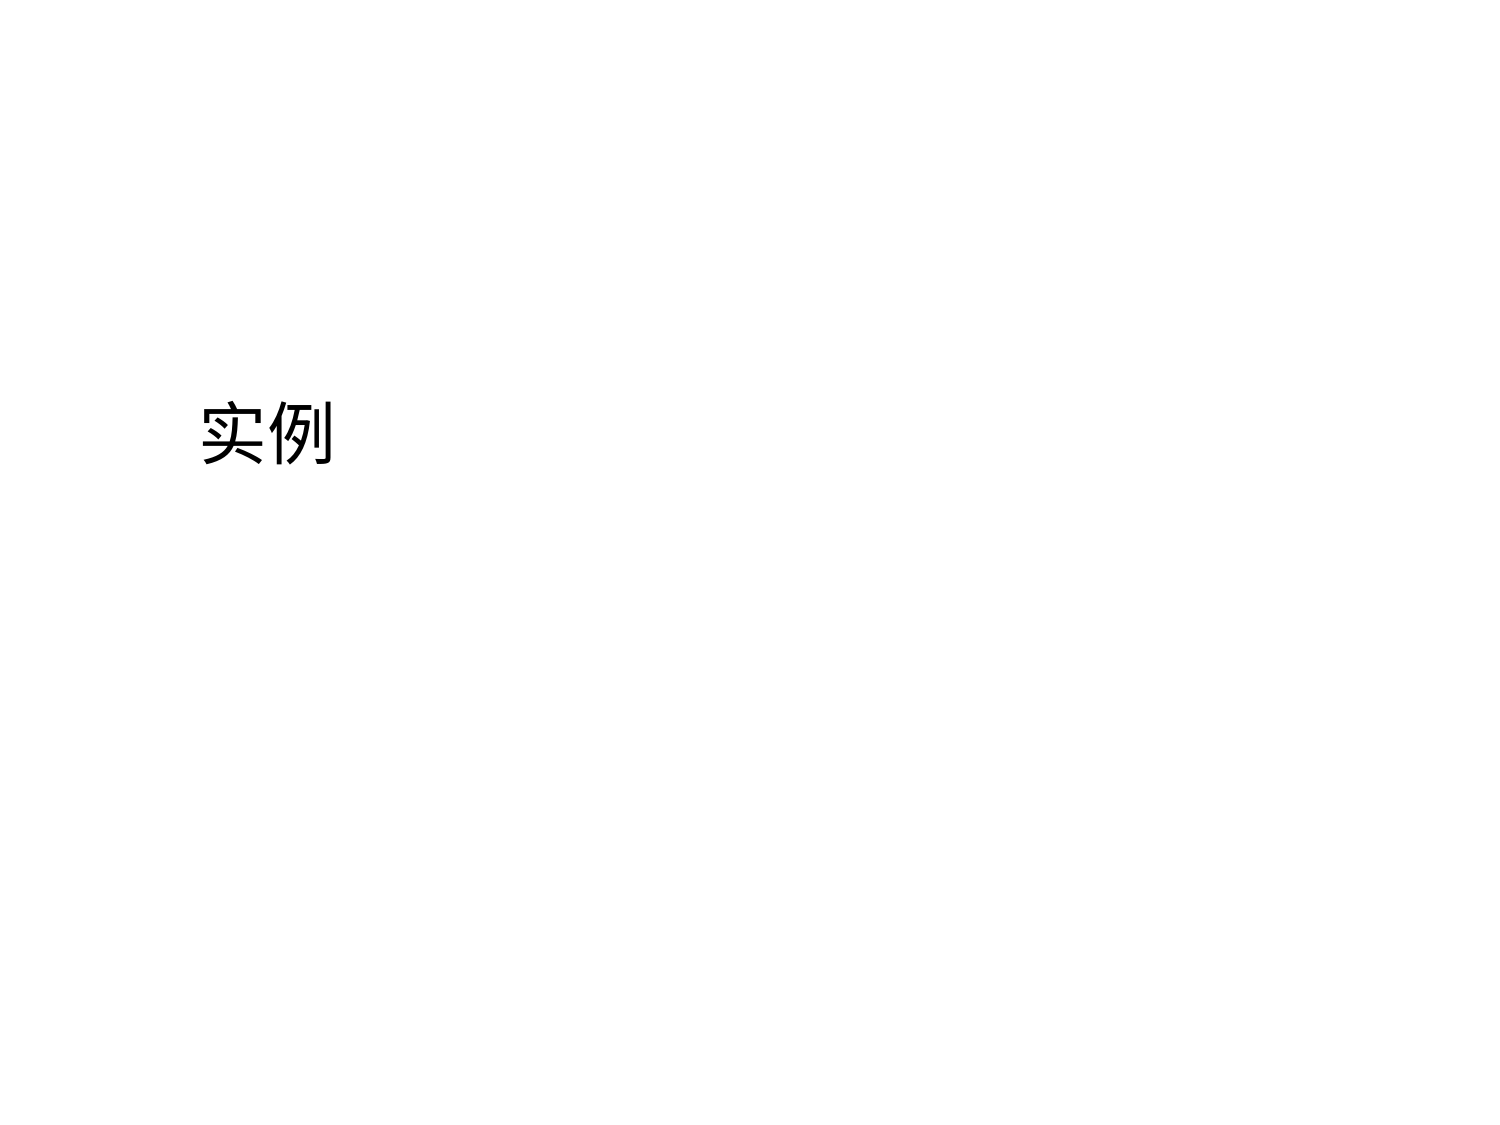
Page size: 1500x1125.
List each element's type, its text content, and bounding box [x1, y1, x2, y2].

text_box 实例 [187, 291, 1500, 585]
